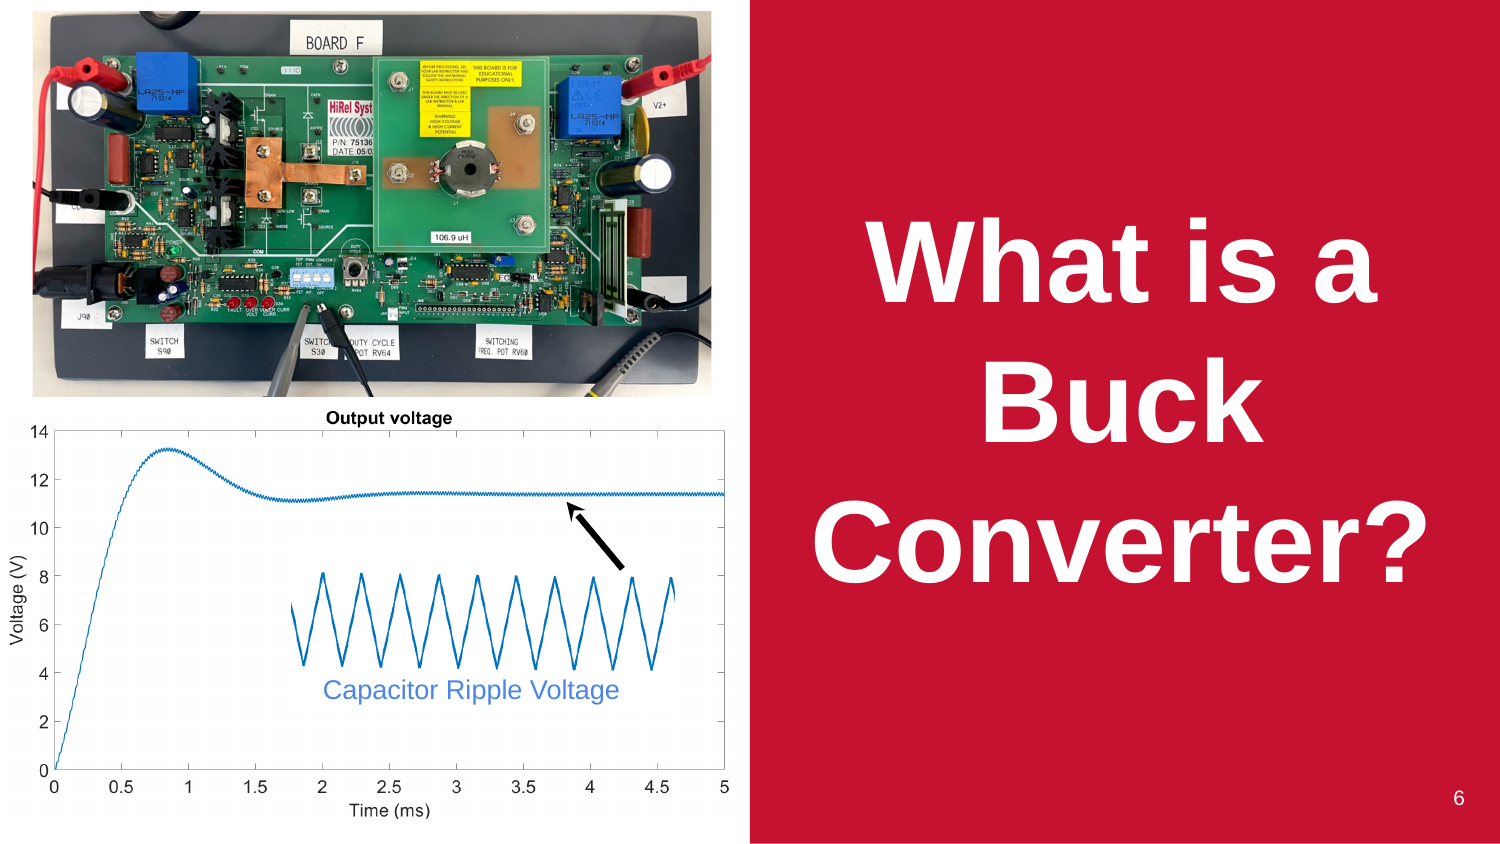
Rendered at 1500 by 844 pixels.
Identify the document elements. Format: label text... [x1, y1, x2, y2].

slide_number ‹#› [1389, 764, 1480, 830]
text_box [566, 501, 623, 570]
picture [32, 11, 712, 397]
title What is a Buck Converter? [793, 154, 1450, 639]
picture [0, 402, 744, 820]
